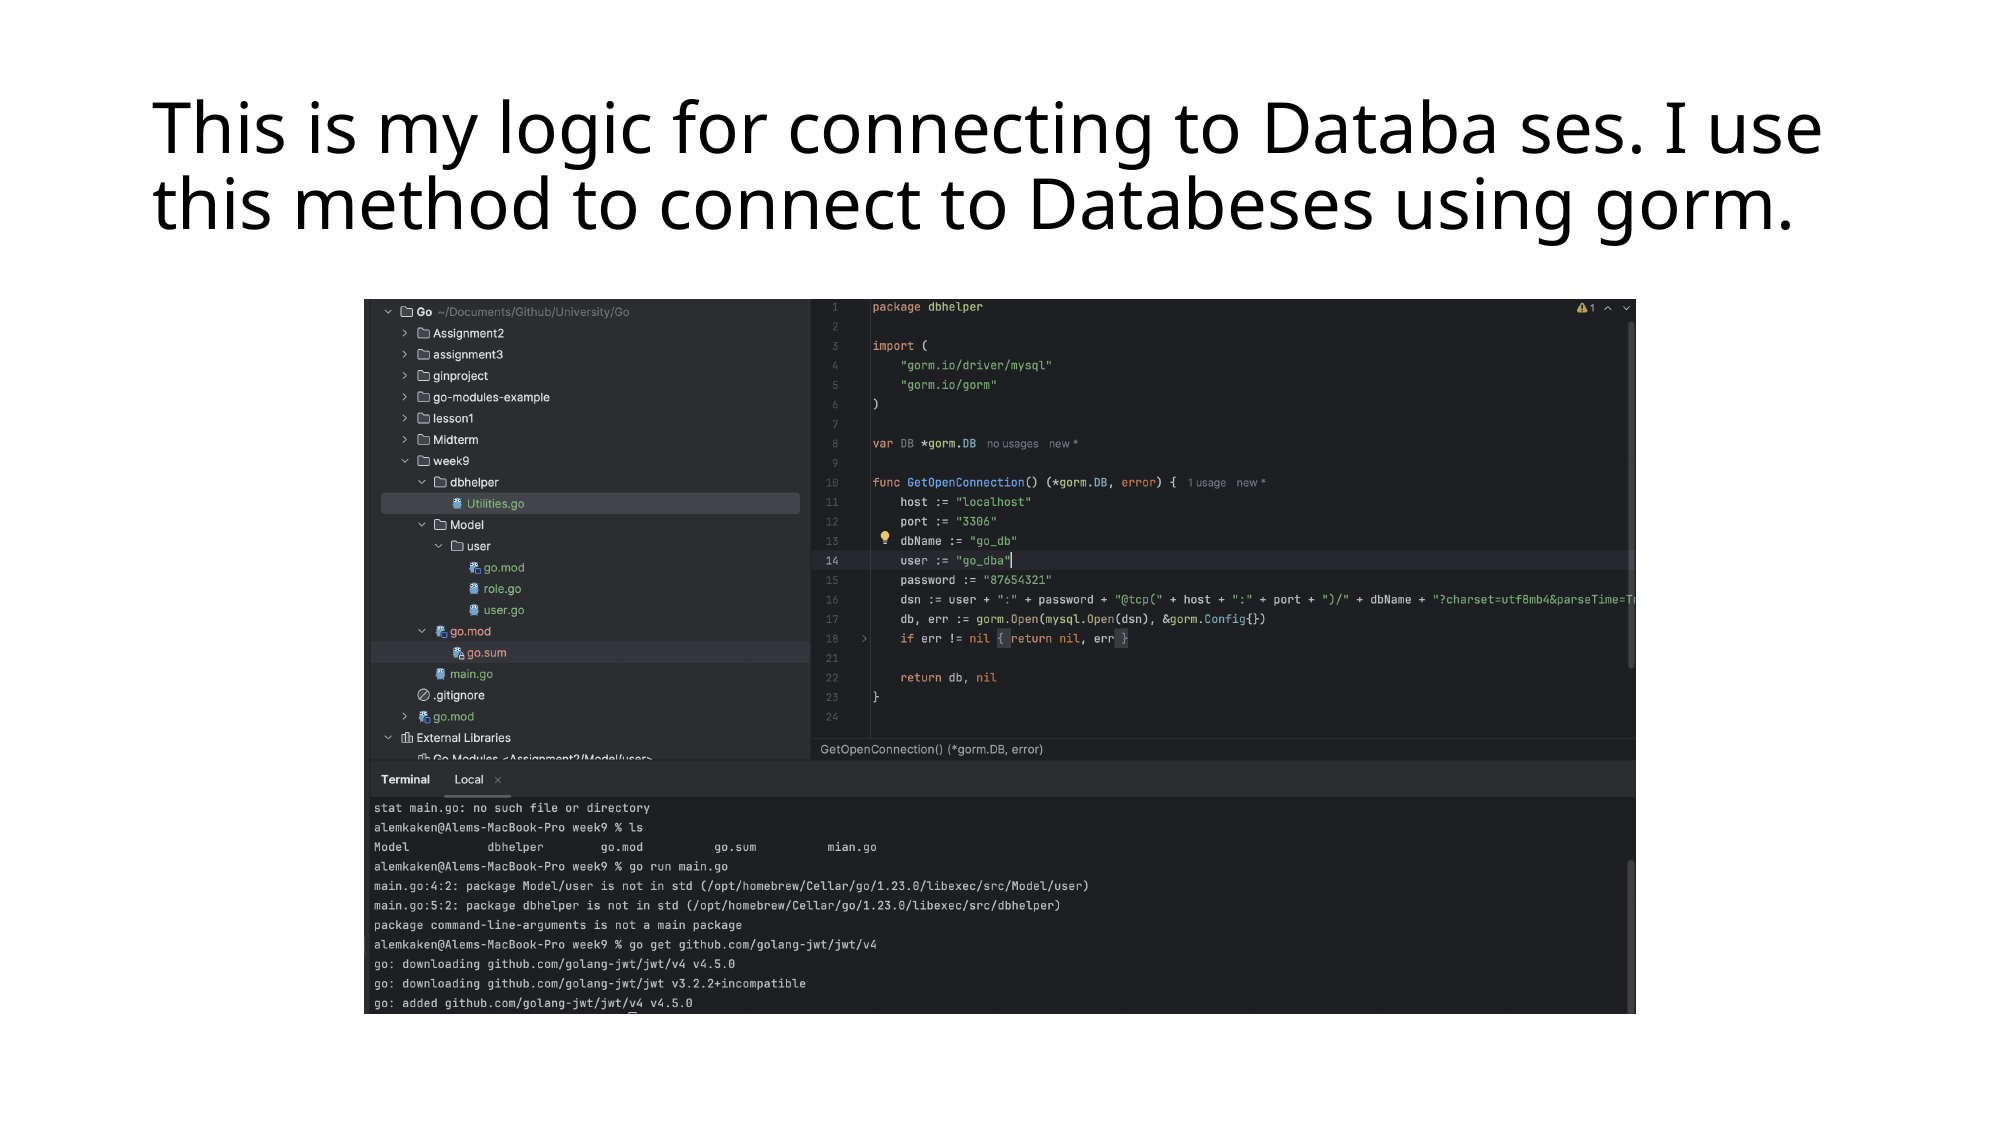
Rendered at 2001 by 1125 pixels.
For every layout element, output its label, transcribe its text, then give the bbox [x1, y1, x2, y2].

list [364, 299, 1636, 1014]
title This is my logic for connecting to Databa ses. I use this method to connect to Databeses using gorm. [137, 59, 1863, 278]
